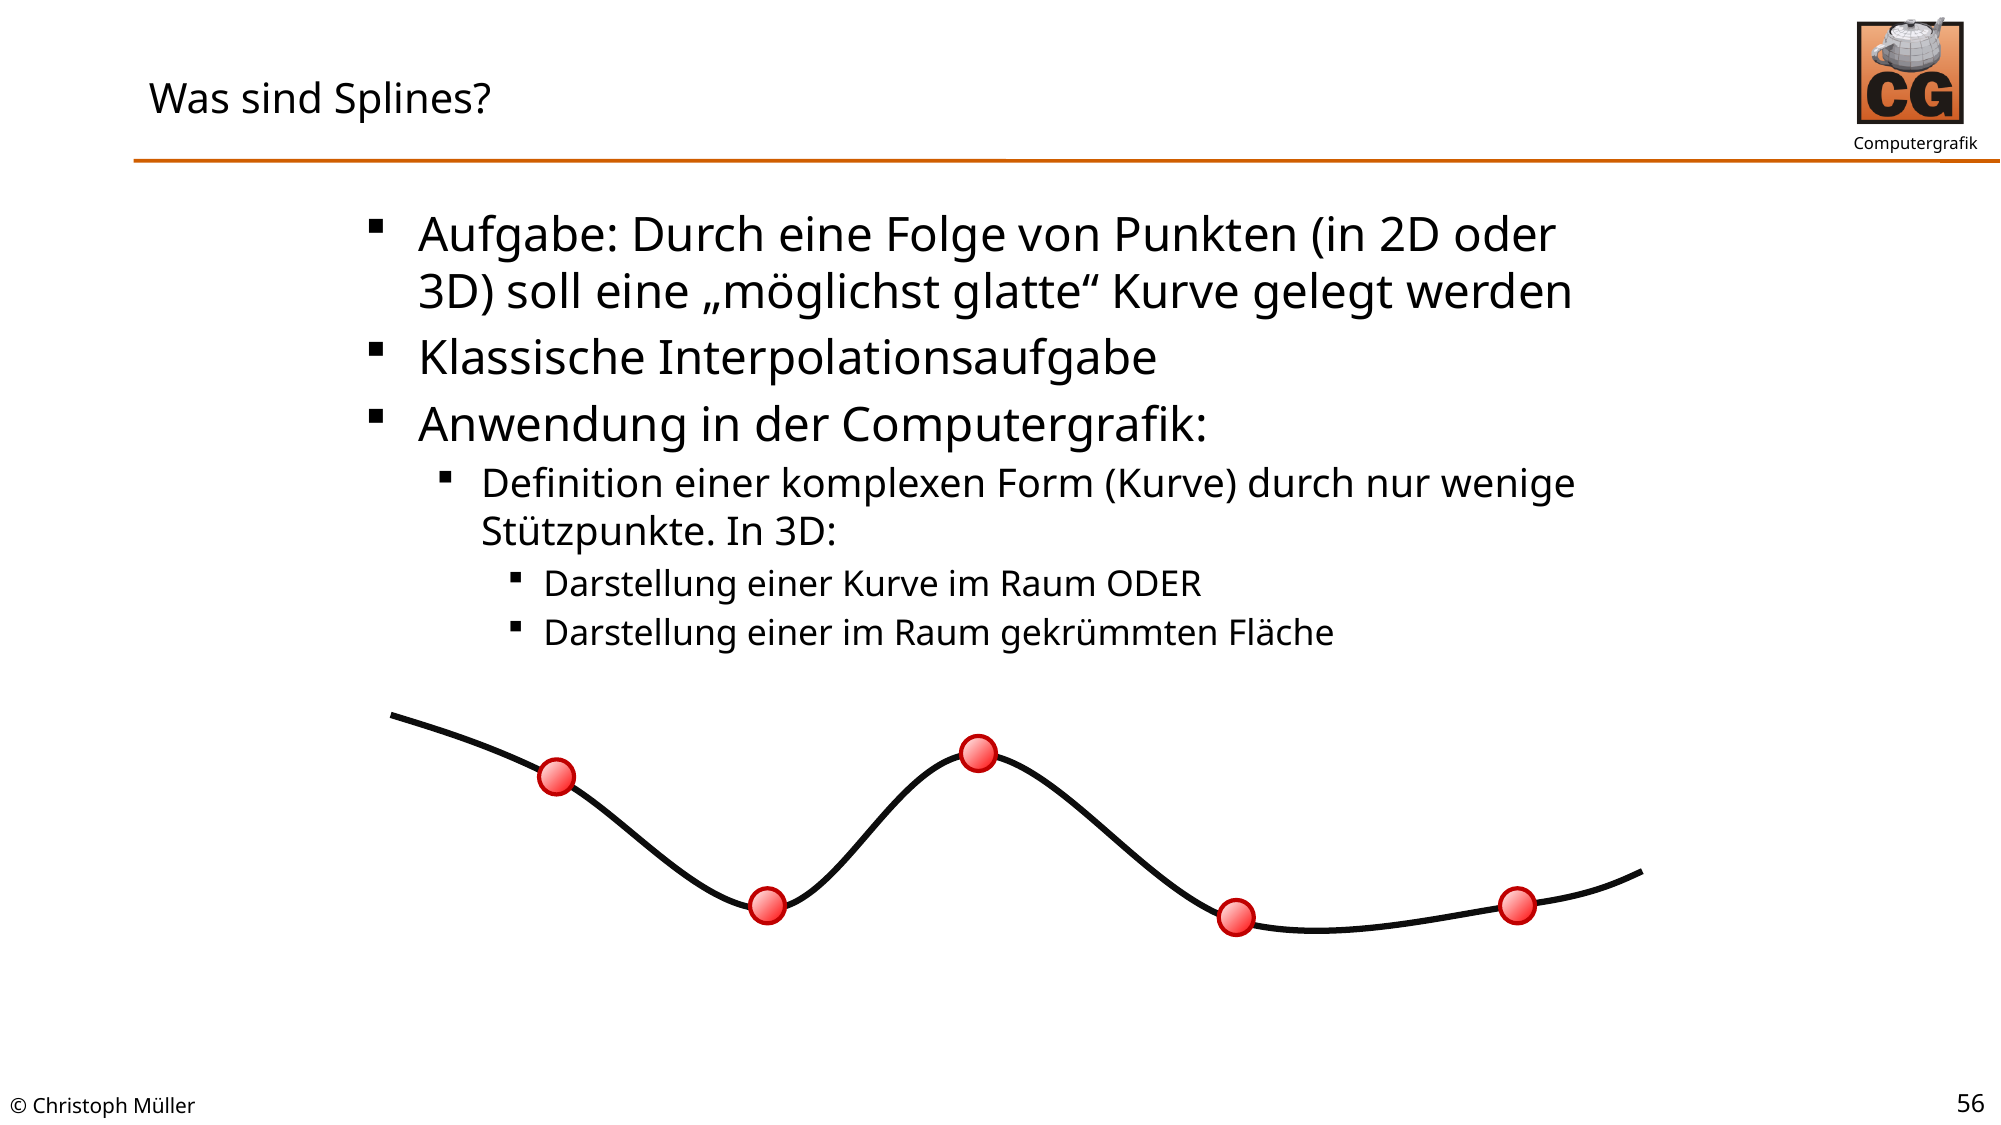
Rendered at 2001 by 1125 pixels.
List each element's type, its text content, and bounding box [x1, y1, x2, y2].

title Was sind Splines? [133, 42, 1457, 151]
text_box [958, 733, 999, 774]
text_box [747, 886, 788, 926]
text_box [1216, 897, 1256, 938]
text_box [390, 714, 1643, 932]
text_box [1497, 886, 1538, 926]
text_box [536, 757, 577, 797]
list Aufgabe: Durch eine Folge von Punkten (in 2D oder 3D) soll eine „möglichst glatte“ Kurve gelegt werden Klassische Interpolationsaufgabe Anwendung in der Computergrafik: Definition einer komplexen Form (Kurve) durch nur wenige Stützpunkte. In 3D: Darstellung einer Kurve im Raum ODER Darstellung einer im Raum gekrümmten Fläche [349, 196, 1650, 669]
picture [1850, 15, 1970, 130]
